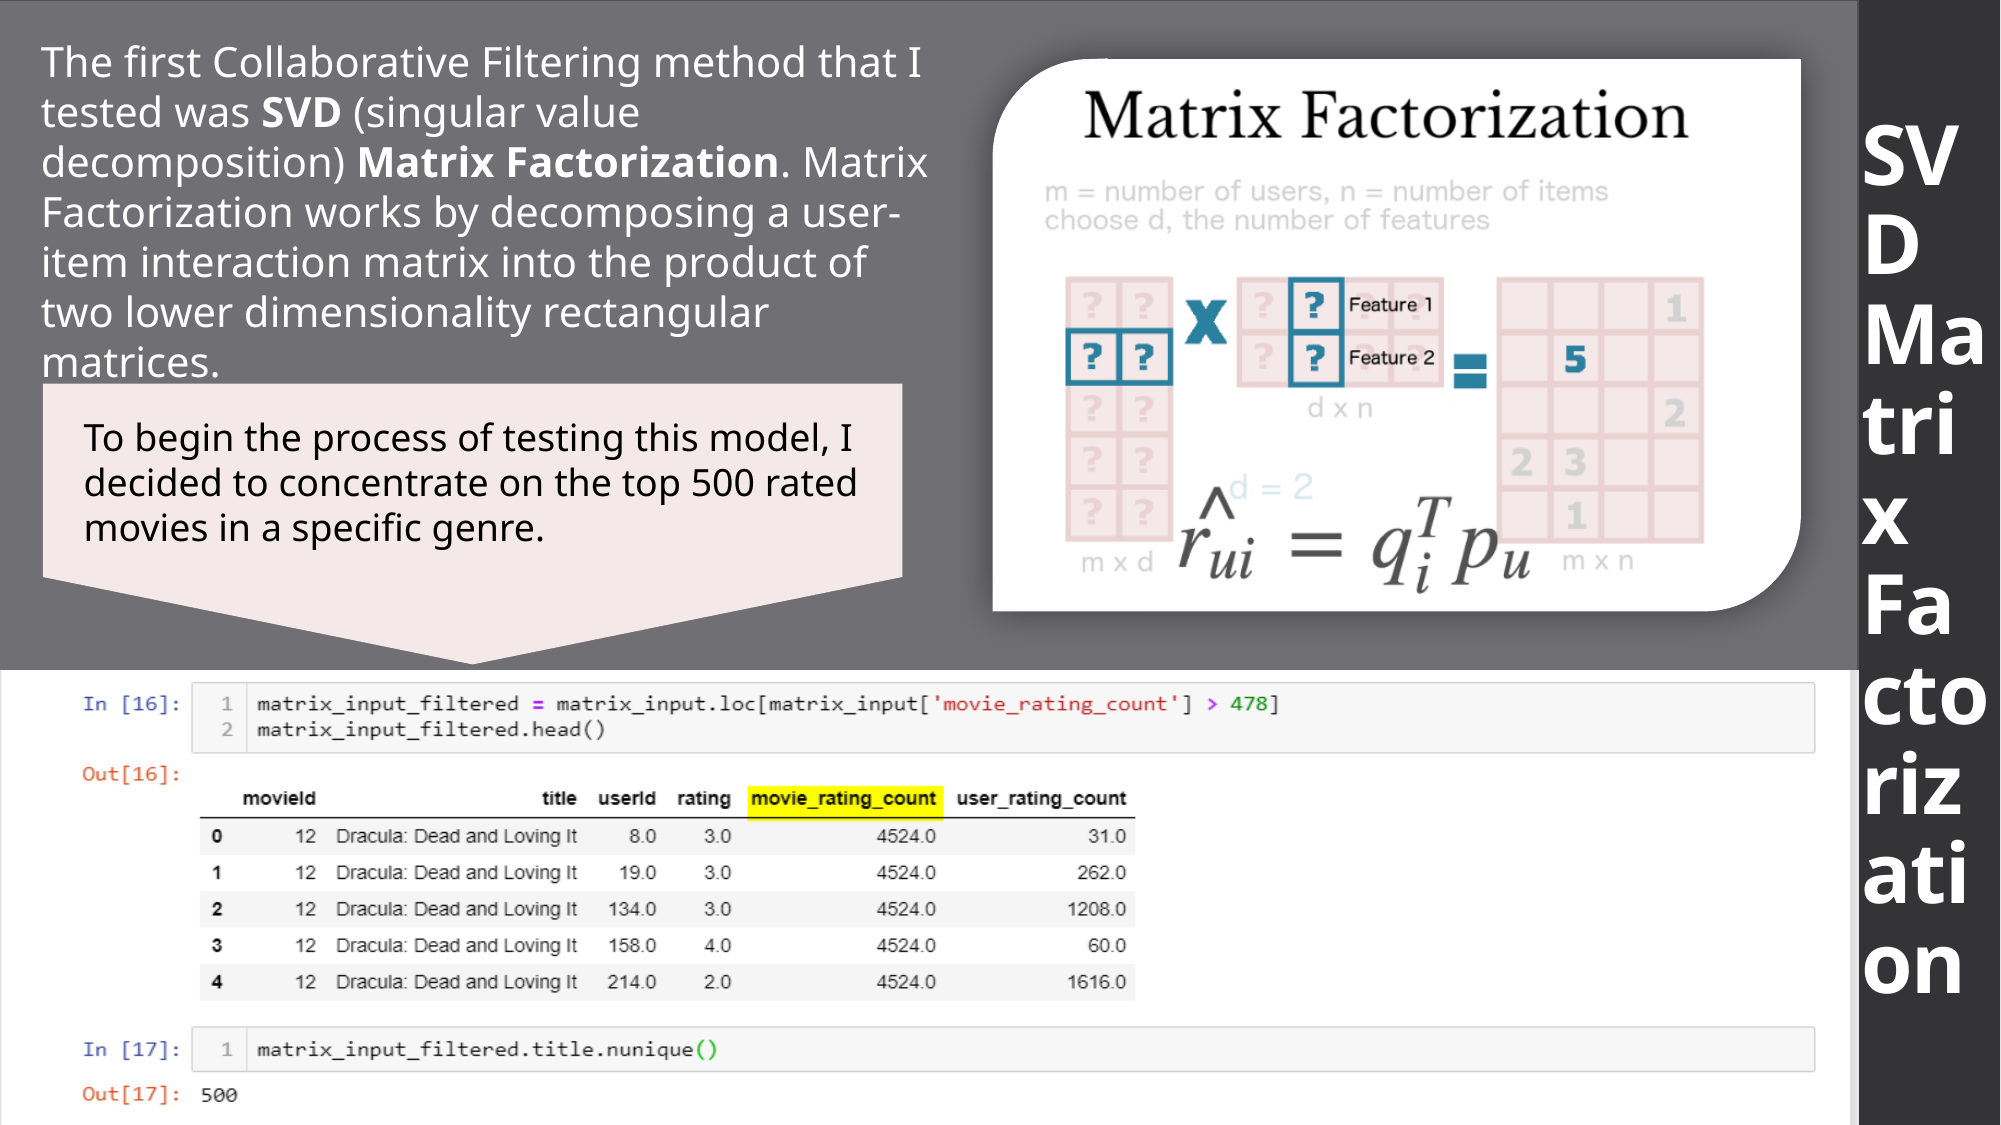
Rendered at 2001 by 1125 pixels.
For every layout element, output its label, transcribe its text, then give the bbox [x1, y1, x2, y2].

text_box The first Collaborative Filtering method that I tested was SVD (singular value decomposition) Matrix Factorization. Matrix Factorization works by decomposing a user-item interaction matrix into the product of two lower dimensionality rectangular matrices. [26, 28, 944, 439]
text_box [0, 0, 1850, 665]
title SVD Matrix Factorization [1850, 0, 2000, 1125]
picture [0, 670, 1859, 1125]
text_box To begin the process of testing this model, I decided to concentrate on the top 500 rated movies in a specific genre. [68, 407, 881, 557]
picture [999, 66, 1794, 605]
text_box [41, 382, 904, 665]
